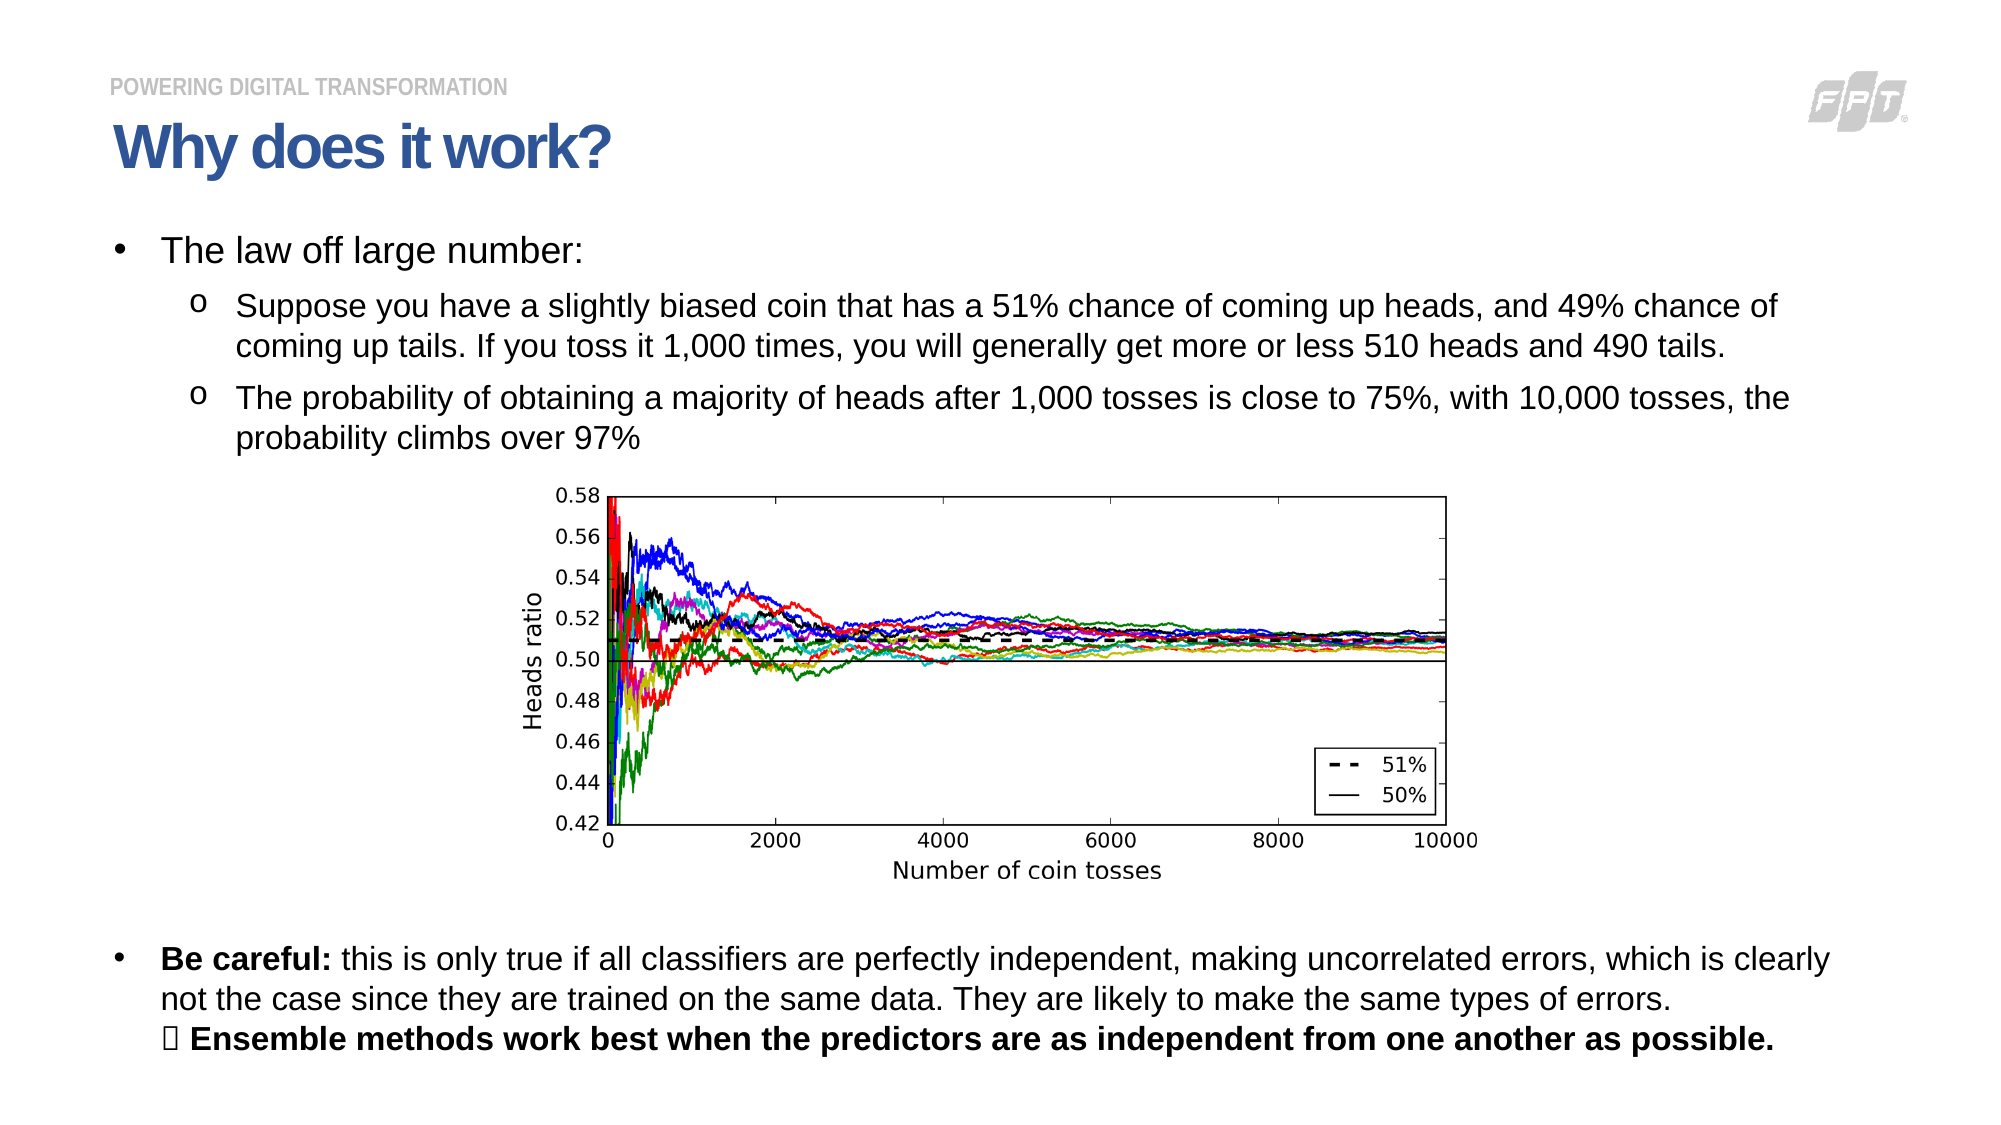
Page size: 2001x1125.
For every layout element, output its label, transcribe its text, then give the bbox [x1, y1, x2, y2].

picture [522, 487, 1477, 879]
list Why does it work? [98, 106, 1901, 185]
text_box The law off large number: Suppose you have a slightly biased coin that has a 51% chance of coming up heads, and 49% chance of coming up tails. If you toss it 1,000 times, you will generally get more or less 510 heads and 490 tails. The probability of obtaining a majority of heads after 1,000 tosses is close to 75%, with 10,000 tosses, the probability climbs over 97% [98, 218, 1901, 464]
text_box Be careful: this is only true if all classifiers are perfectly independent, making uncorrelated errors, which is clearly not the case since they are trained on the same data. They are likely to make the same types of errors.  Ensemble methods work best when the predictors are as independent from one another as possible. [98, 930, 1901, 1065]
